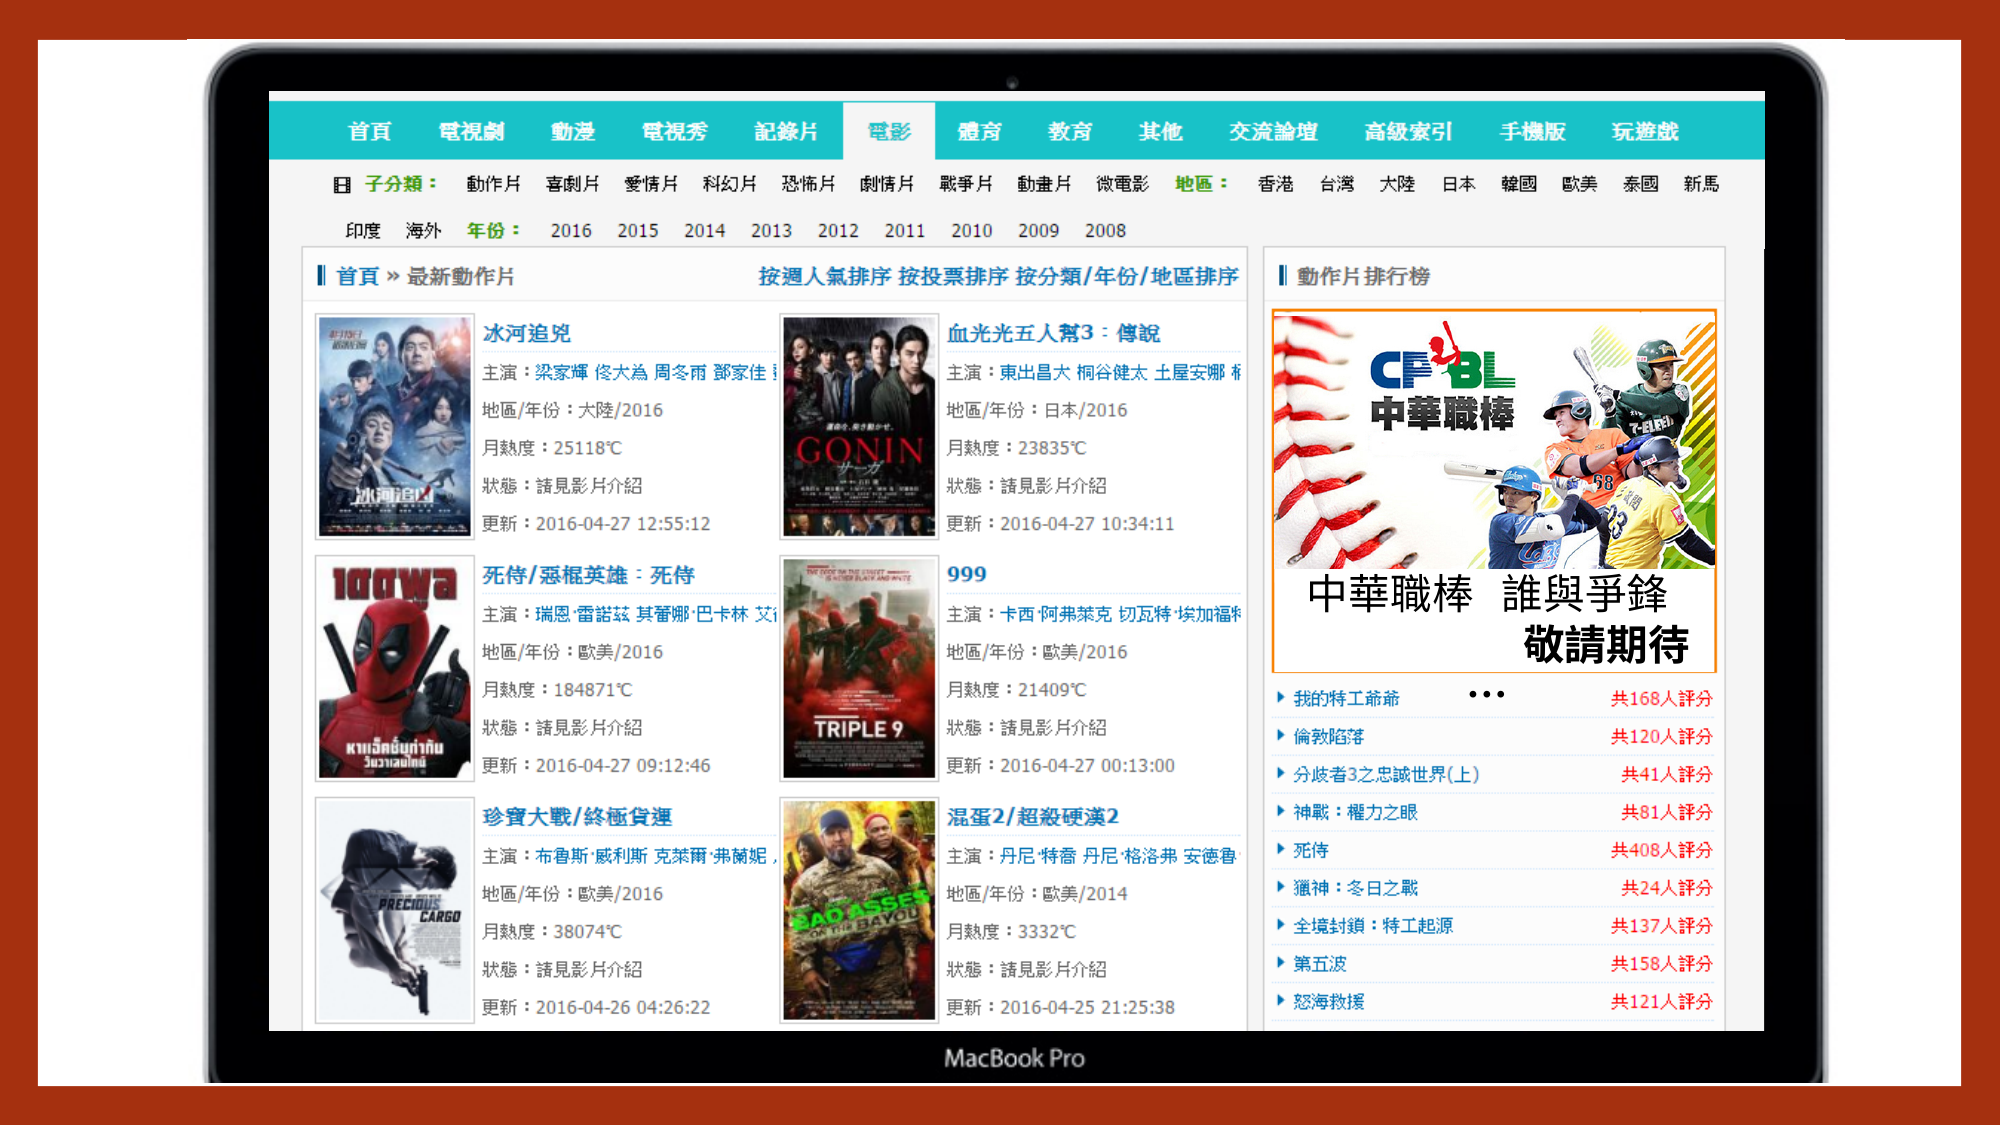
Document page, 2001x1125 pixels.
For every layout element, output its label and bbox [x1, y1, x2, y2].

picture [1273, 316, 1715, 569]
text_box [187, 39, 1846, 1084]
